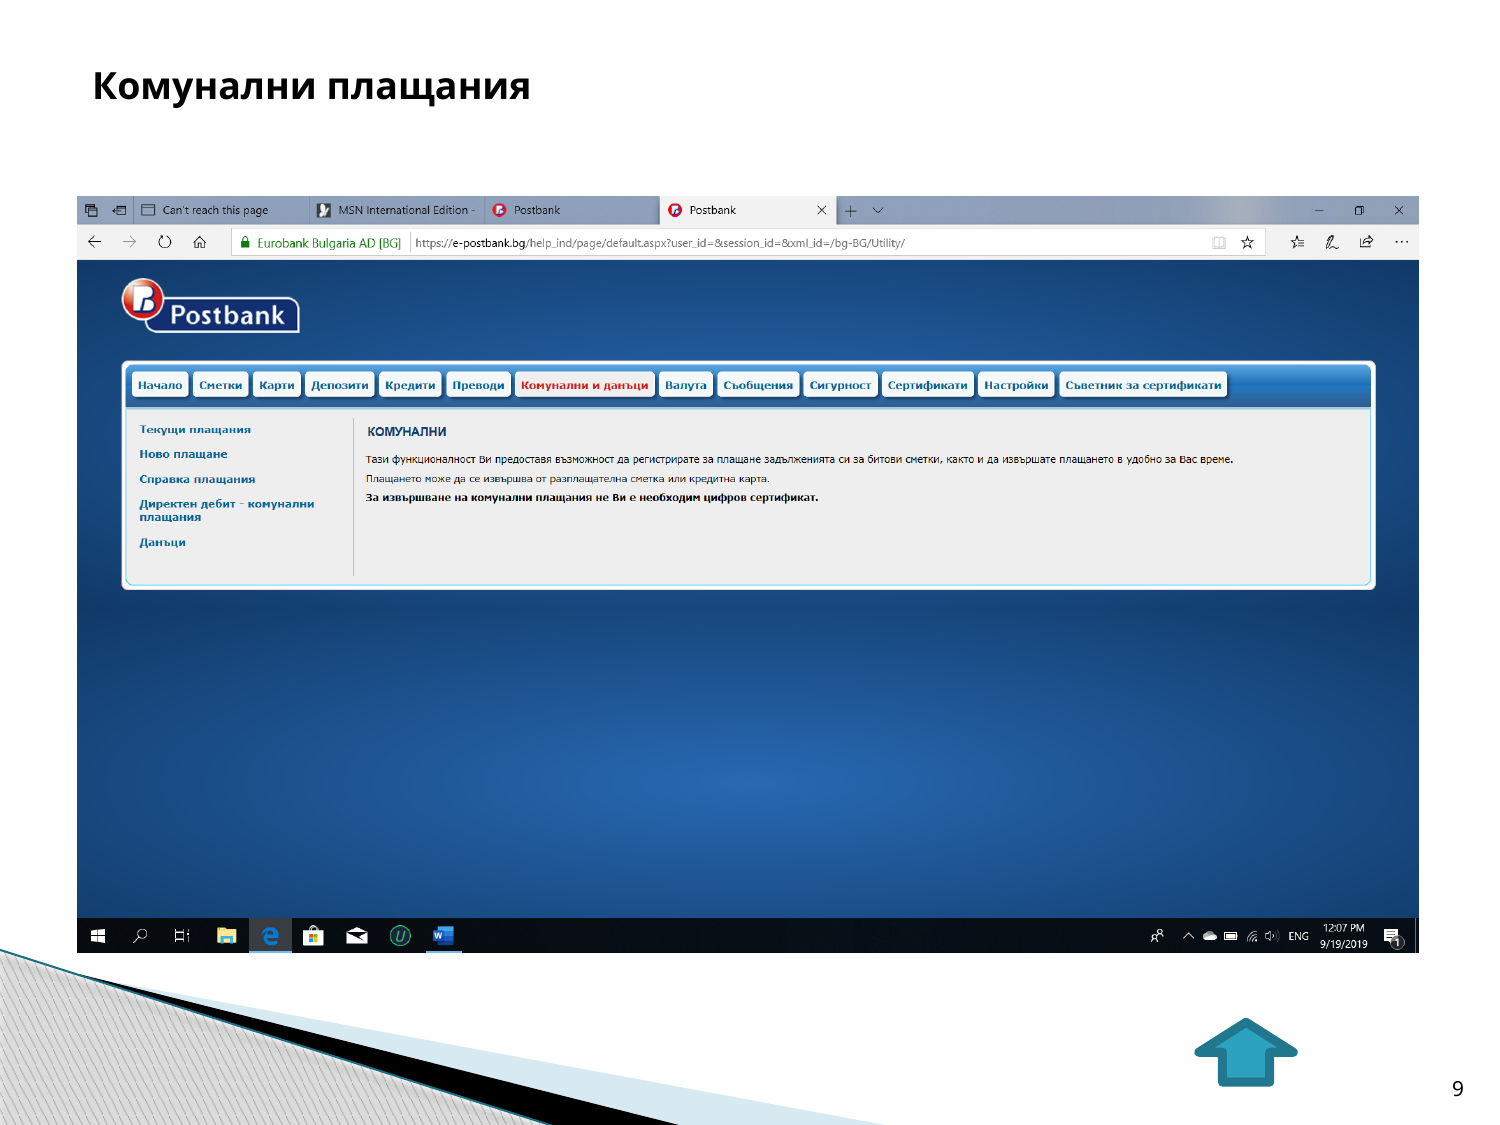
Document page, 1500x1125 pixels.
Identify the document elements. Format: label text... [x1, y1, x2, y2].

picture [77, 196, 1419, 953]
text_box [1194, 1017, 1298, 1087]
text_box Комунални плащания [77, 54, 1419, 115]
slide_number 9 [1418, 1051, 1479, 1112]
